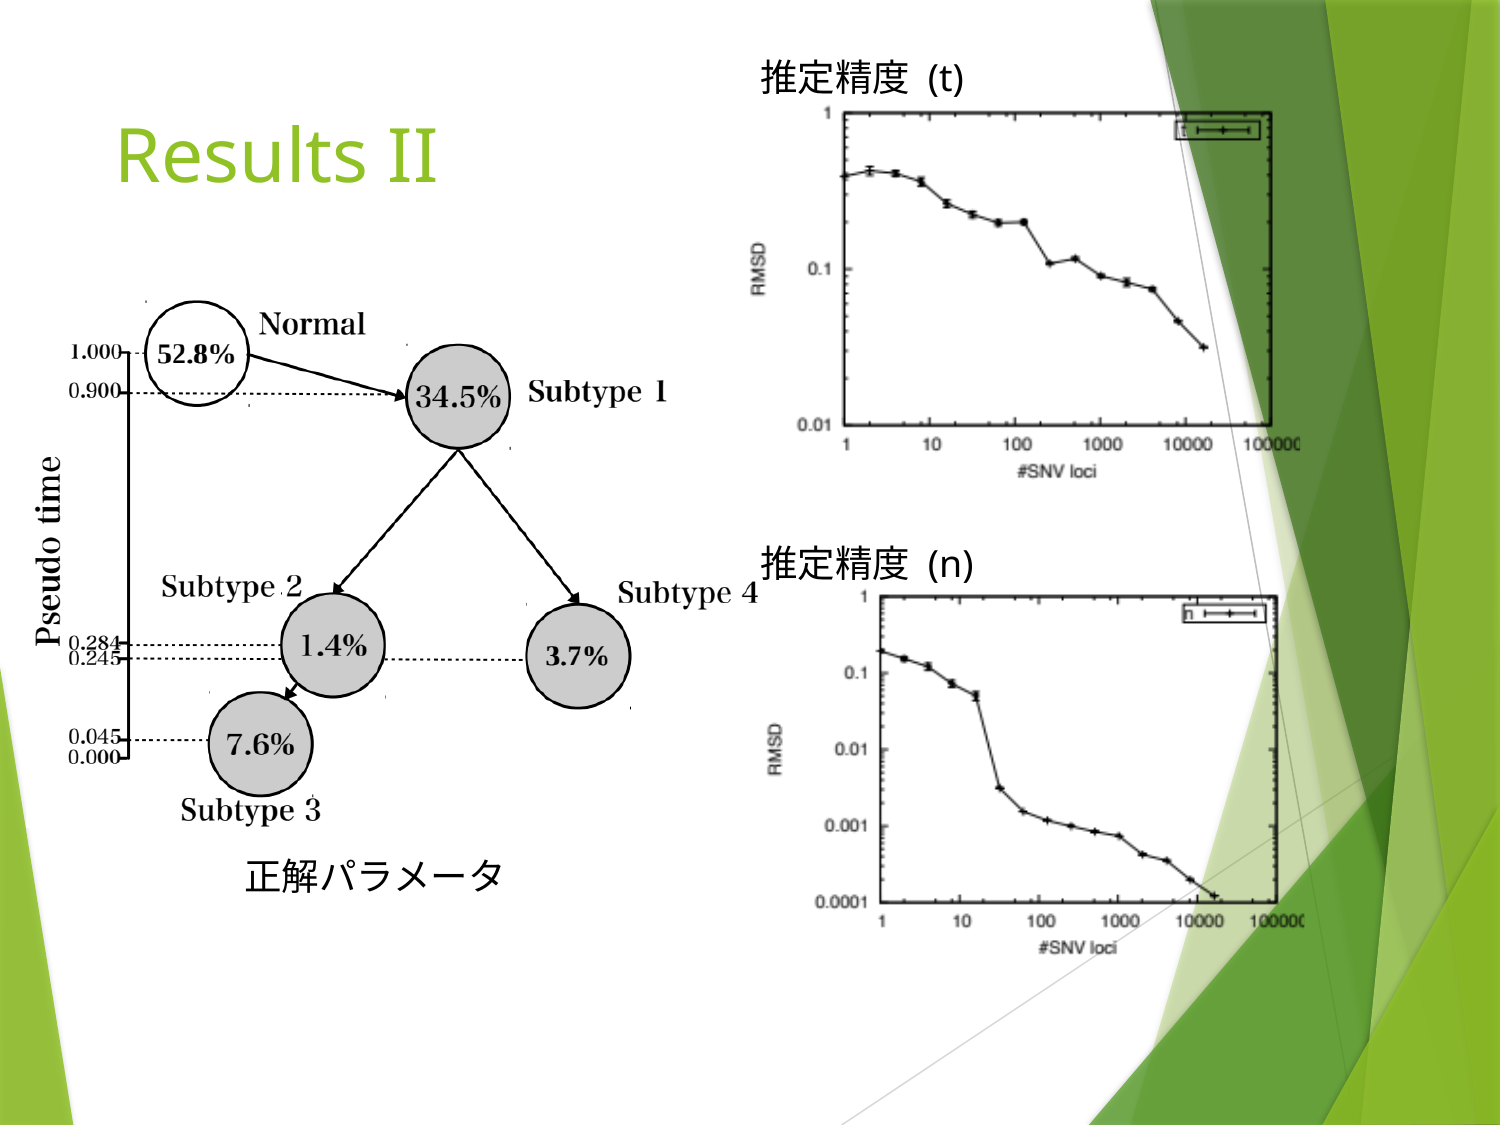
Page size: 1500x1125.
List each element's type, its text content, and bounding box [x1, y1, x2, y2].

picture [761, 576, 1305, 956]
text_box 推定精度 (n) [766, 532, 1083, 575]
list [25, 297, 763, 828]
text_box 正解パラメータ [229, 845, 534, 906]
text_box 推定精度 (t) [745, 46, 1083, 91]
title Results II [99, 99, 740, 296]
picture [745, 91, 1301, 481]
